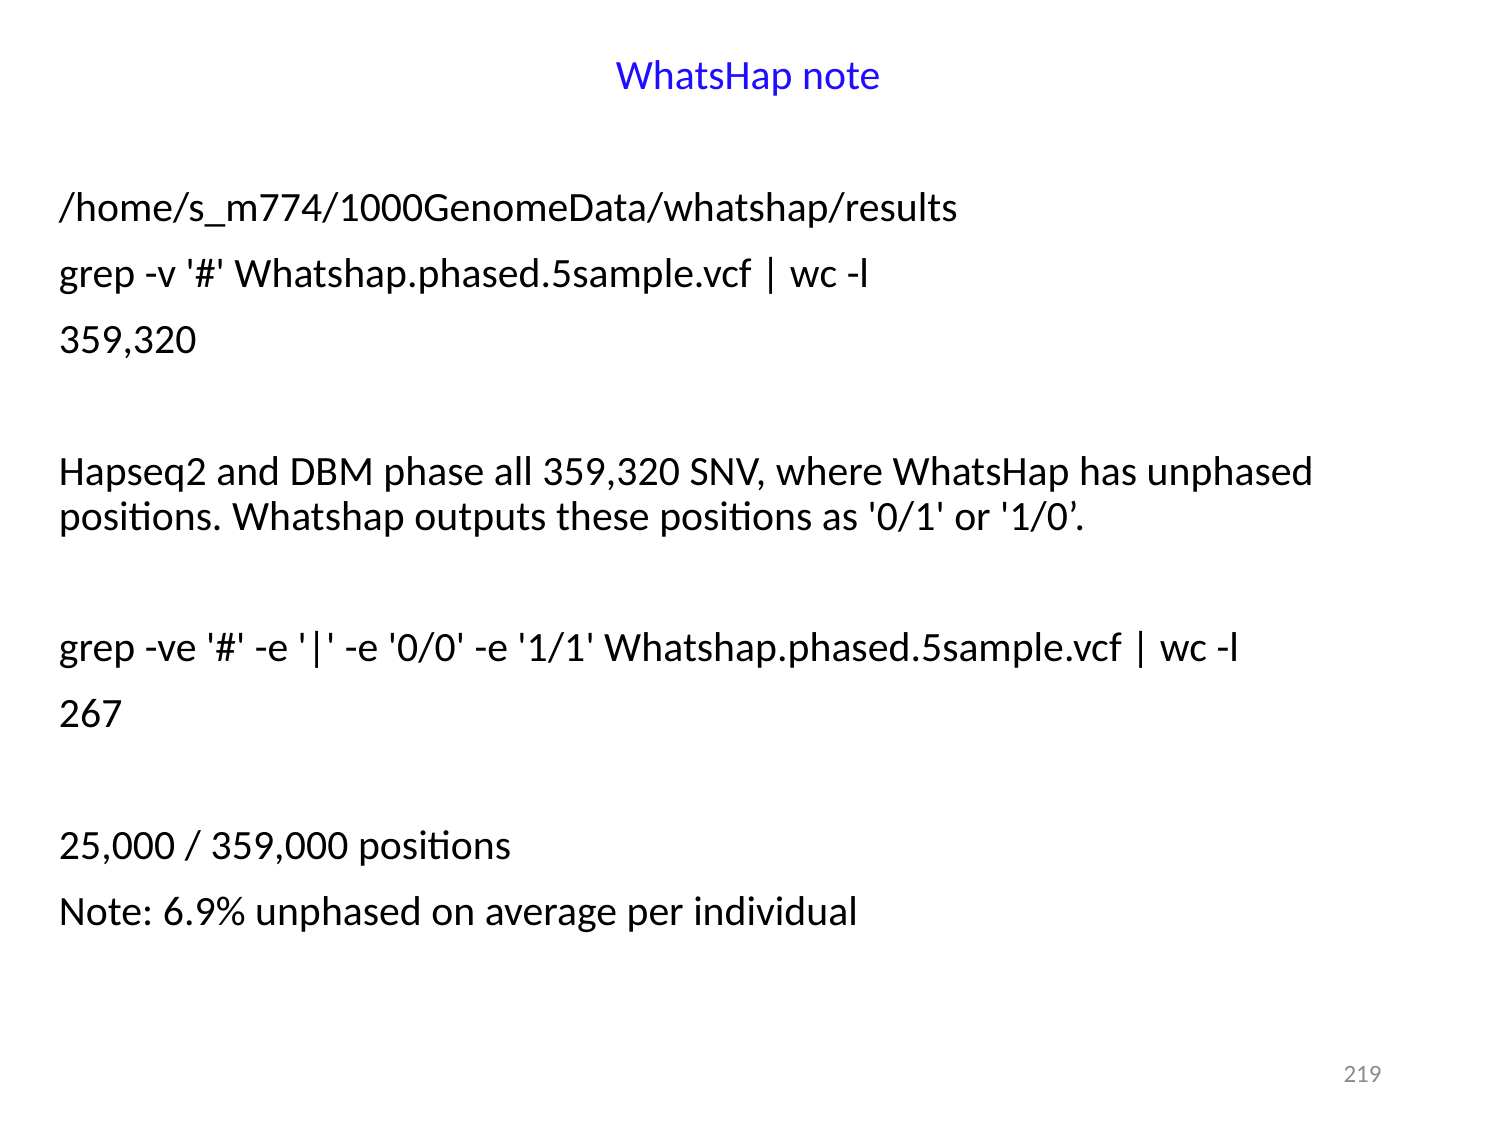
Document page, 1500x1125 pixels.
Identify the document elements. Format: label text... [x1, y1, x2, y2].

slide_number 219 [1059, 1042, 1397, 1103]
list WhatsHap note /home/s_m774/1000GenomeData/whatshap/results grep -v '#' Whatshap.phased.5sample.vcf | wc -l 359,320 Hapseq2 and DBM phase all 359,320 SNV, where WhatsHap has unphased positions. Whatshap outputs these positions as '0/1' or '1/0’. grep -ve '#' -e '|' -e '0/0' -e '1/1' Whatshap.phased.5sample.vcf | wc -l 267 25,000 / 359,000 positions Note: 6.9% unphased on average per individual [43, 46, 1453, 1072]
